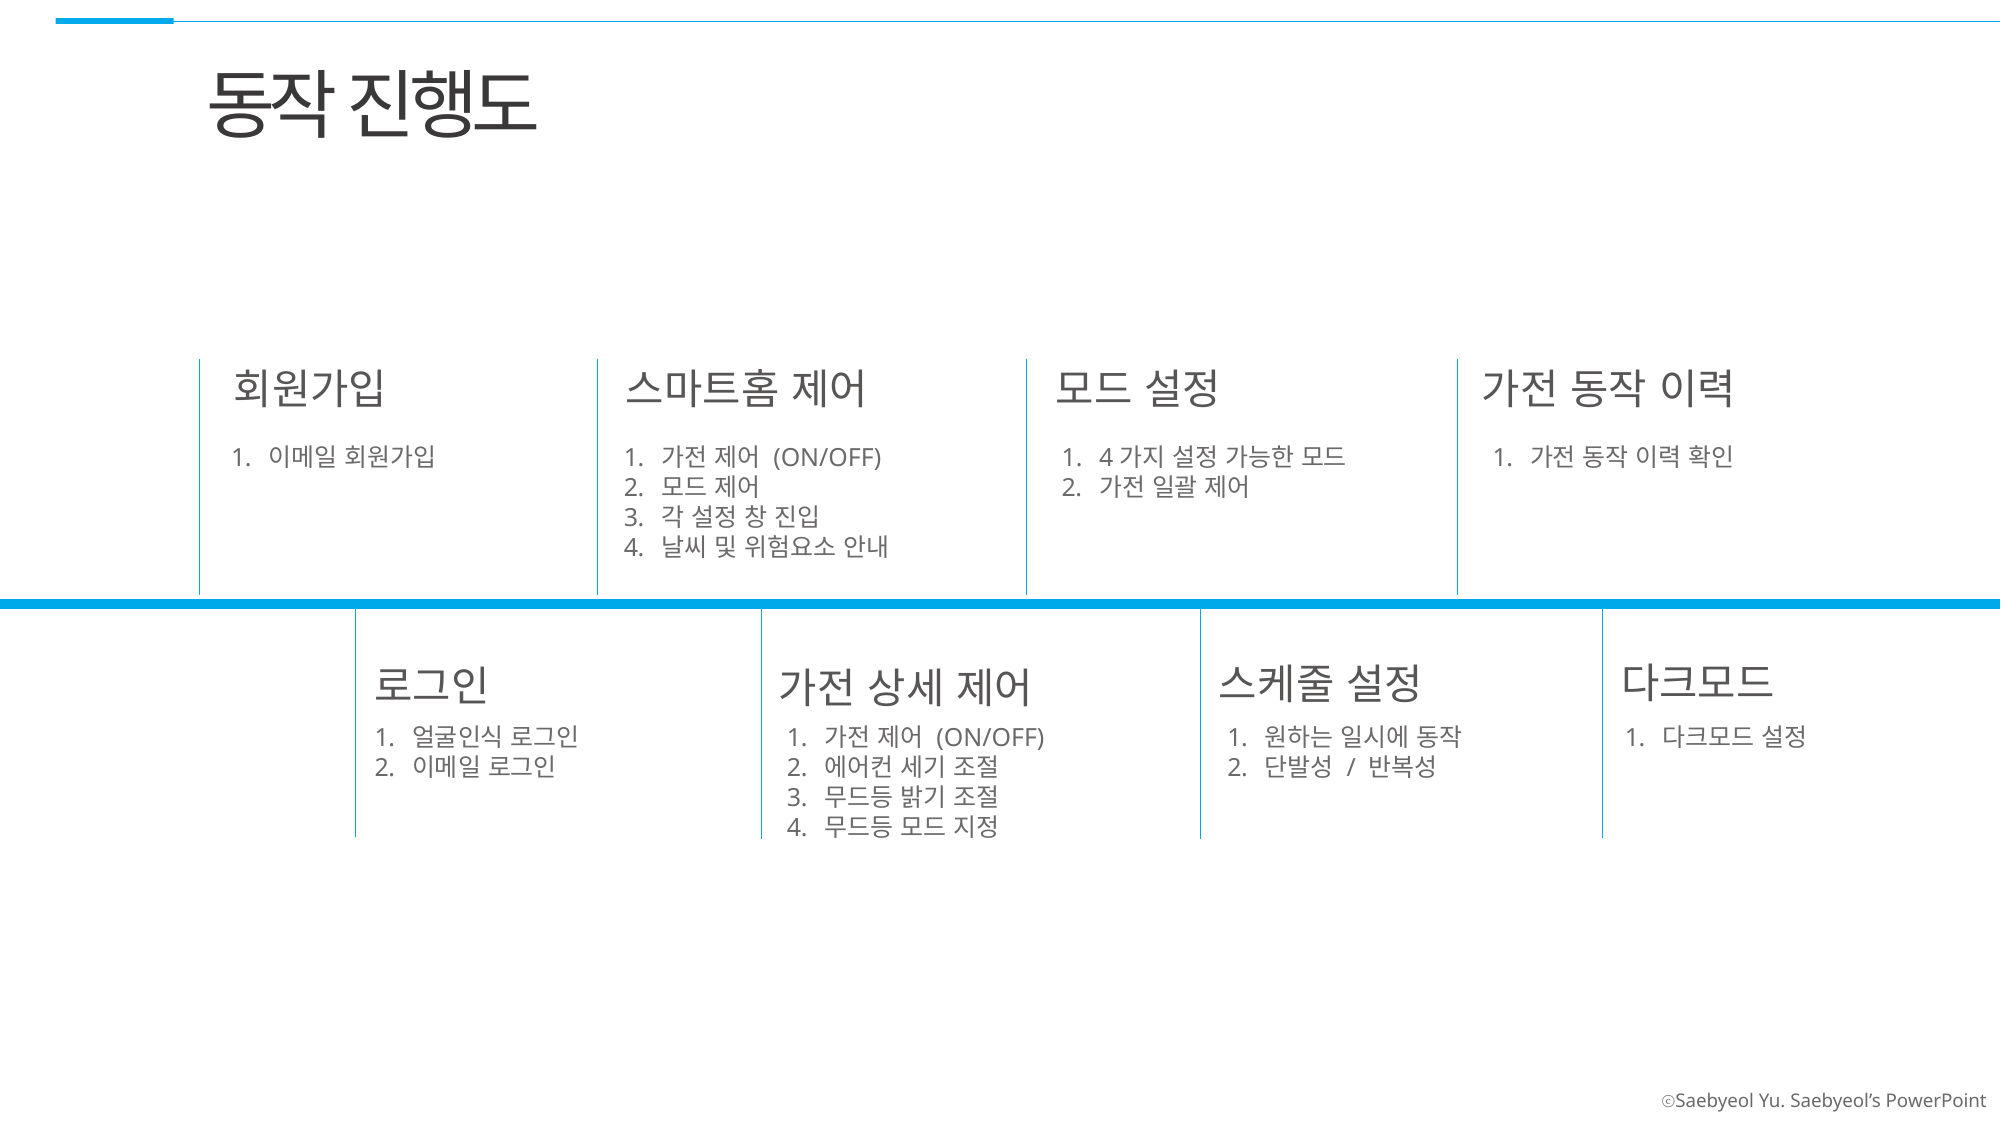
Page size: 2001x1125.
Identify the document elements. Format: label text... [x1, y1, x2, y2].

text_box 가전 제어 (ON/OFF) 에어컨 세기 조절 무드등 밝기 조절 무드등 모드 지정 [772, 713, 1198, 849]
text_box 다크모드 [1606, 649, 1790, 714]
text_box 가전 상세 제어 [763, 654, 1048, 713]
text_box 모드 설정 [1040, 355, 1237, 421]
text_box 4가지 설정 가능한 모드 가전 일괄 제어 [1046, 434, 1451, 509]
text_box 원하는 일시에 동작 단발성 / 반복성 [1212, 713, 1533, 789]
text_box 회원가입 [218, 355, 403, 421]
text_box 얼굴인식 로그인 이메일 로그인 [762, 713, 772, 789]
text_box 얼굴인식 로그인 이메일 로그인 [359, 713, 760, 789]
text_box 다크모드 설정 [1609, 713, 1931, 759]
text_box 동작 진행도 [191, 50, 571, 155]
text_box 가전 동작 이력 확인 [1477, 434, 1882, 479]
text_box 스케줄 설정 [1204, 650, 1438, 715]
text_box 가전 동작 이력 [1466, 355, 1751, 421]
text_box [54, 17, 175, 25]
text_box 로그인 [359, 652, 505, 713]
text_box 이메일 회원가입 [216, 434, 537, 509]
text_box 스마트홈 제어 [611, 355, 884, 421]
text_box 가전 제어 (ON/OFF) 모드 제어 각 설정 창 진입 날씨 및 위험요소 안내 [609, 434, 1013, 569]
